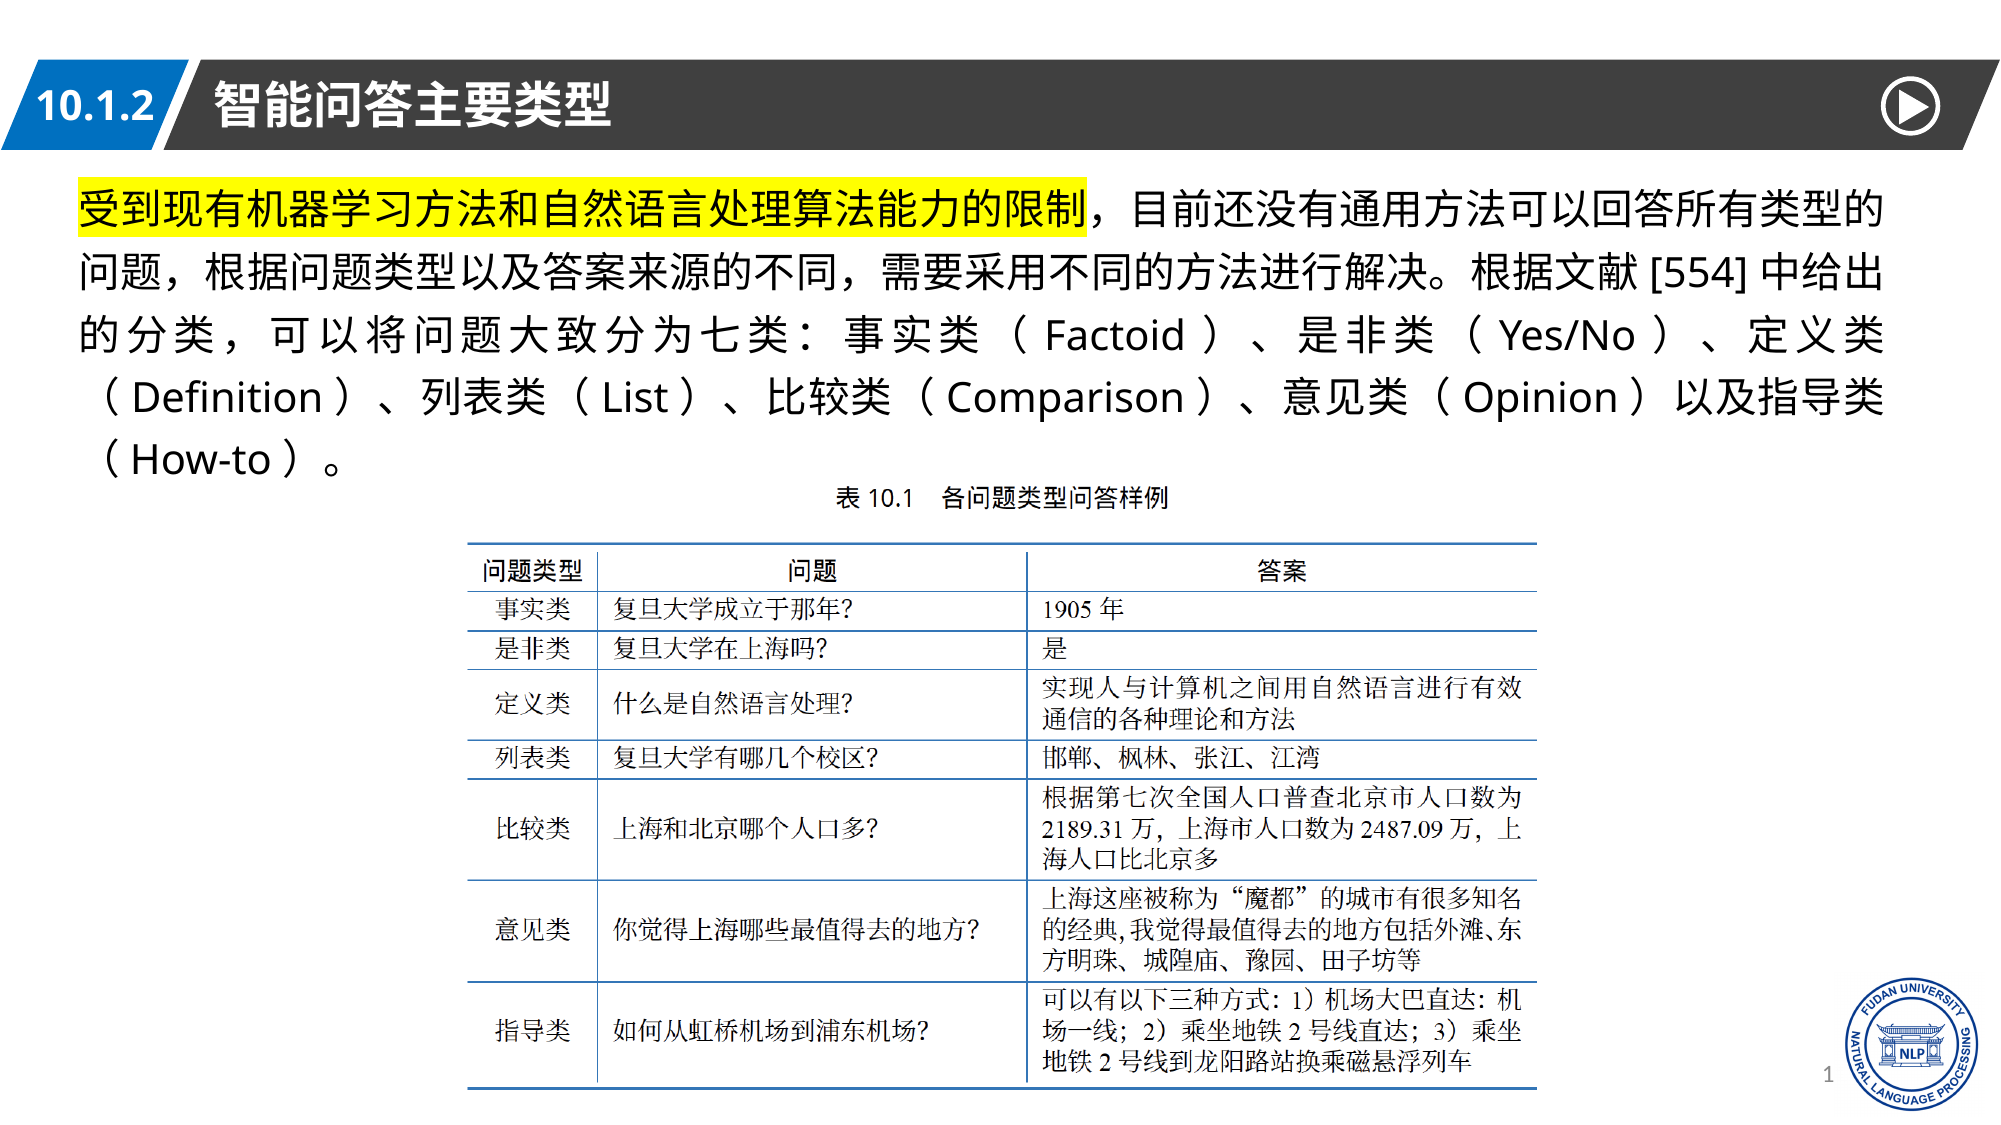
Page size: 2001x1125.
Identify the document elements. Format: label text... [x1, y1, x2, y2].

text_box 10.1.2 [13, 71, 177, 136]
text_box [33, 59, 189, 89]
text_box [1883, 78, 1939, 134]
picture [418, 449, 1582, 1103]
picture [1834, 972, 1985, 1117]
text_box 智能问答主要类型 [198, 66, 629, 142]
text_box [163, 59, 2000, 150]
slide_number 11 [1586, 1042, 1863, 1103]
text_box [1, 121, 158, 150]
text_box 受到现有机器学习方法和自然语言处理算法能力的限制，目前还没有通用方法可以回答所有类型的问题，根据问题类型以及答案来源的不同，需要采用不同的方法进行解决。根据文献[554]中给出的分类，可以将问题大致分为七类：事实类（Factoid）、是非类（Yes/No）、定义类（Definition）、列表类（List）、比较类（Comparison）、意见类（Opinion）以及指导类（How-to）。 [63, 163, 1900, 491]
